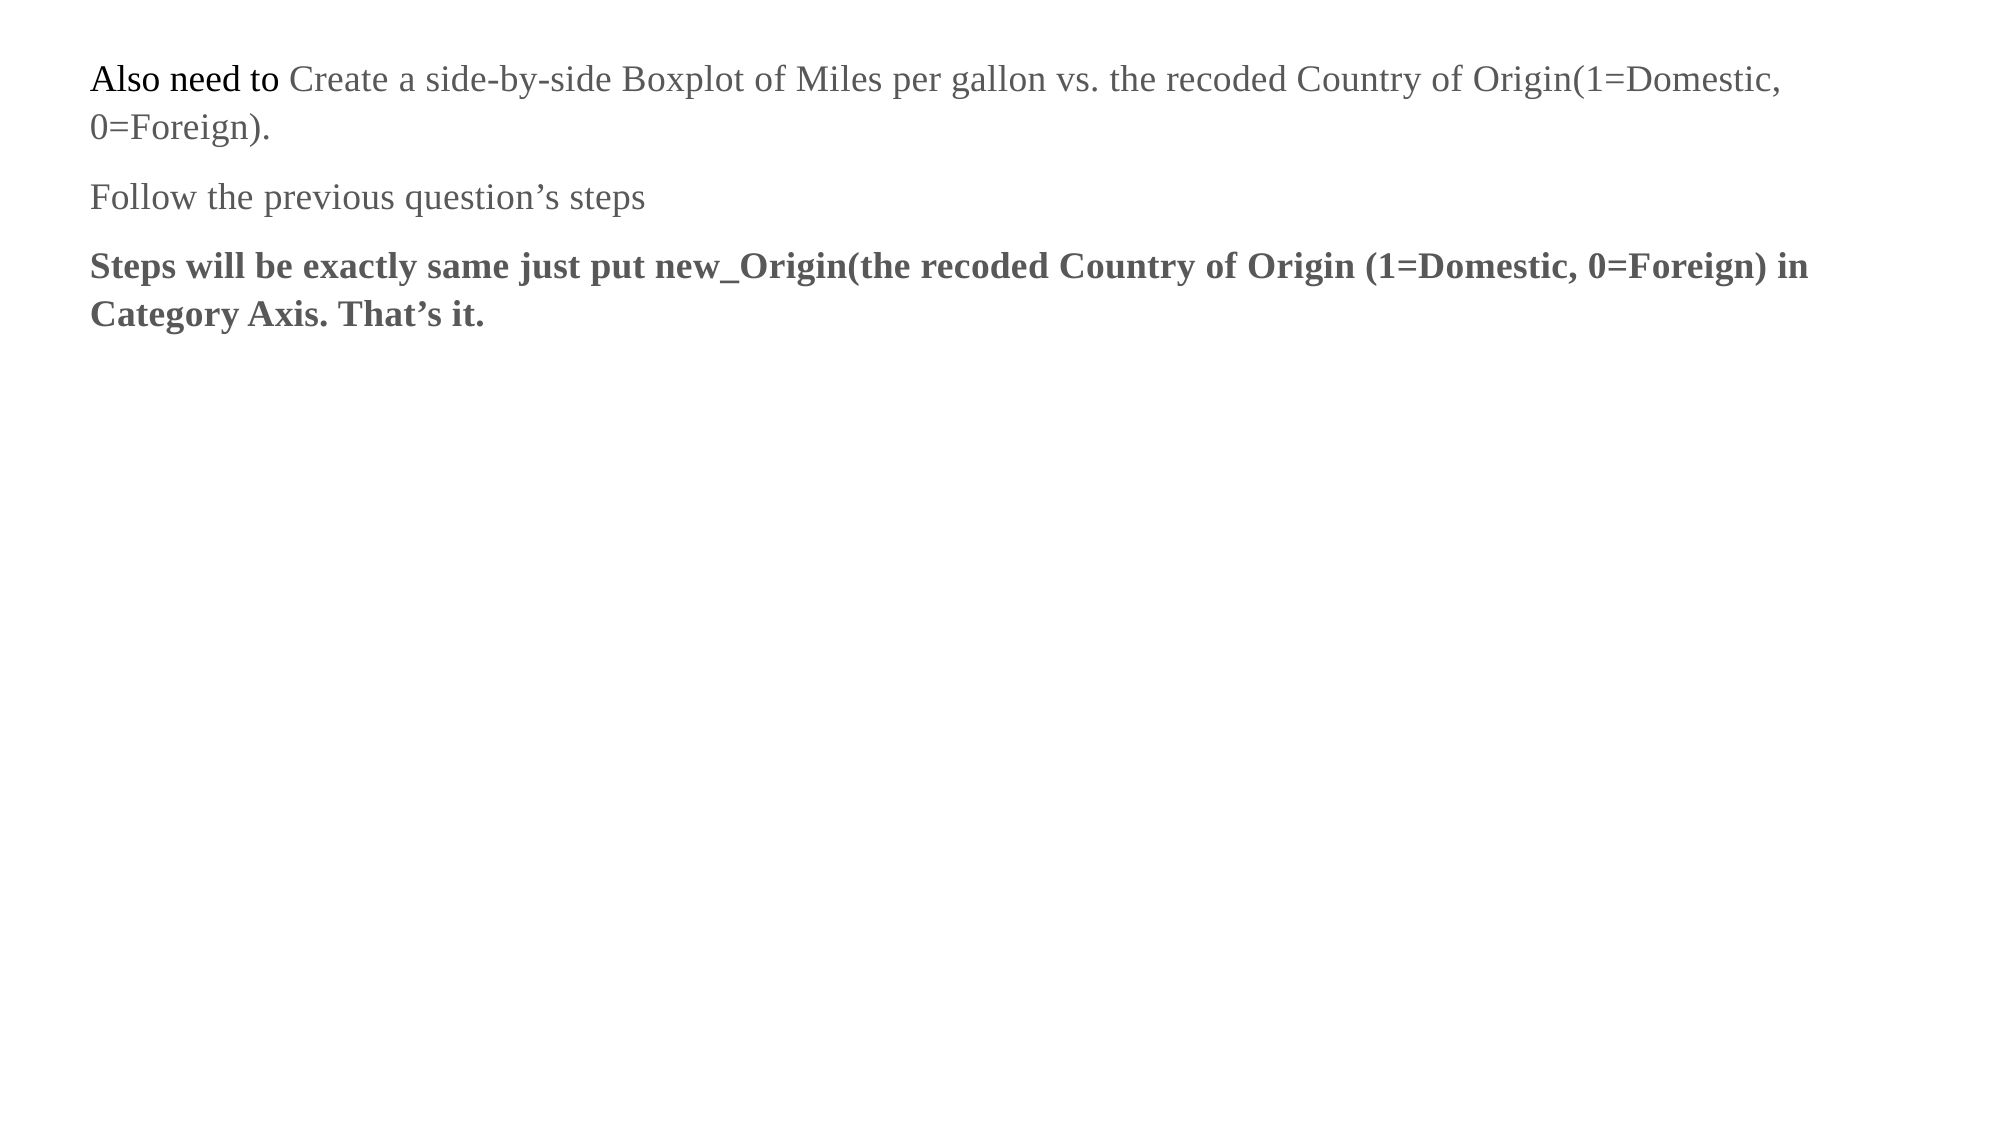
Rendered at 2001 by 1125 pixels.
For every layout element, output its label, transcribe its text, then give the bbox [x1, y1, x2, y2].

text_box Also need to Create a side-by-side Boxplot of Miles per gallon vs. the recoded Country of Origin(1=Domestic, 0=Foreign). Follow the previous question’s steps Steps will be exactly same just put new_Origin(the recoded Country of Origin (1=Domestic, 0=Foreign) in Category Axis. That’s it. [75, 43, 1886, 417]
